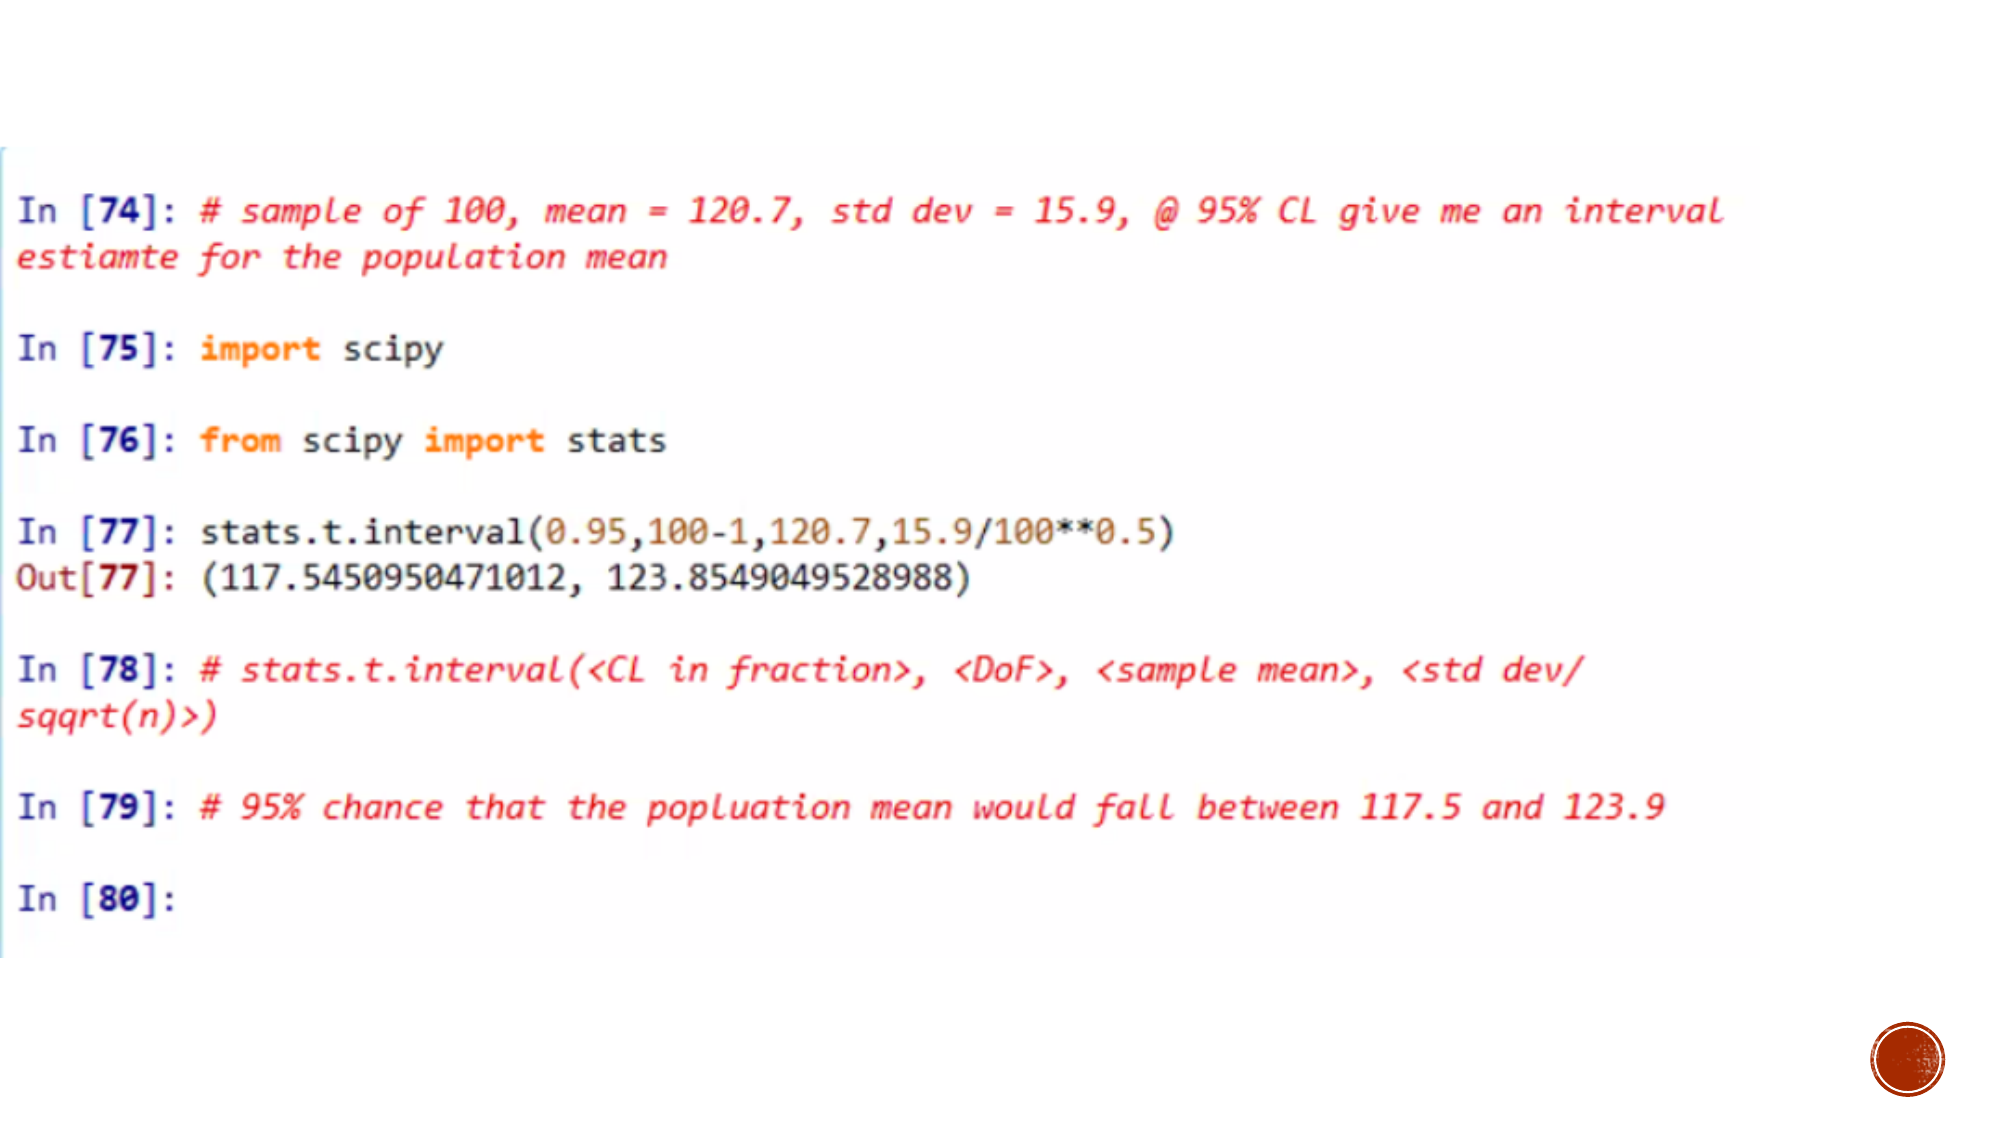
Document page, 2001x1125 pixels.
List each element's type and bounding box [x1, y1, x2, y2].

list [1, 141, 1758, 955]
